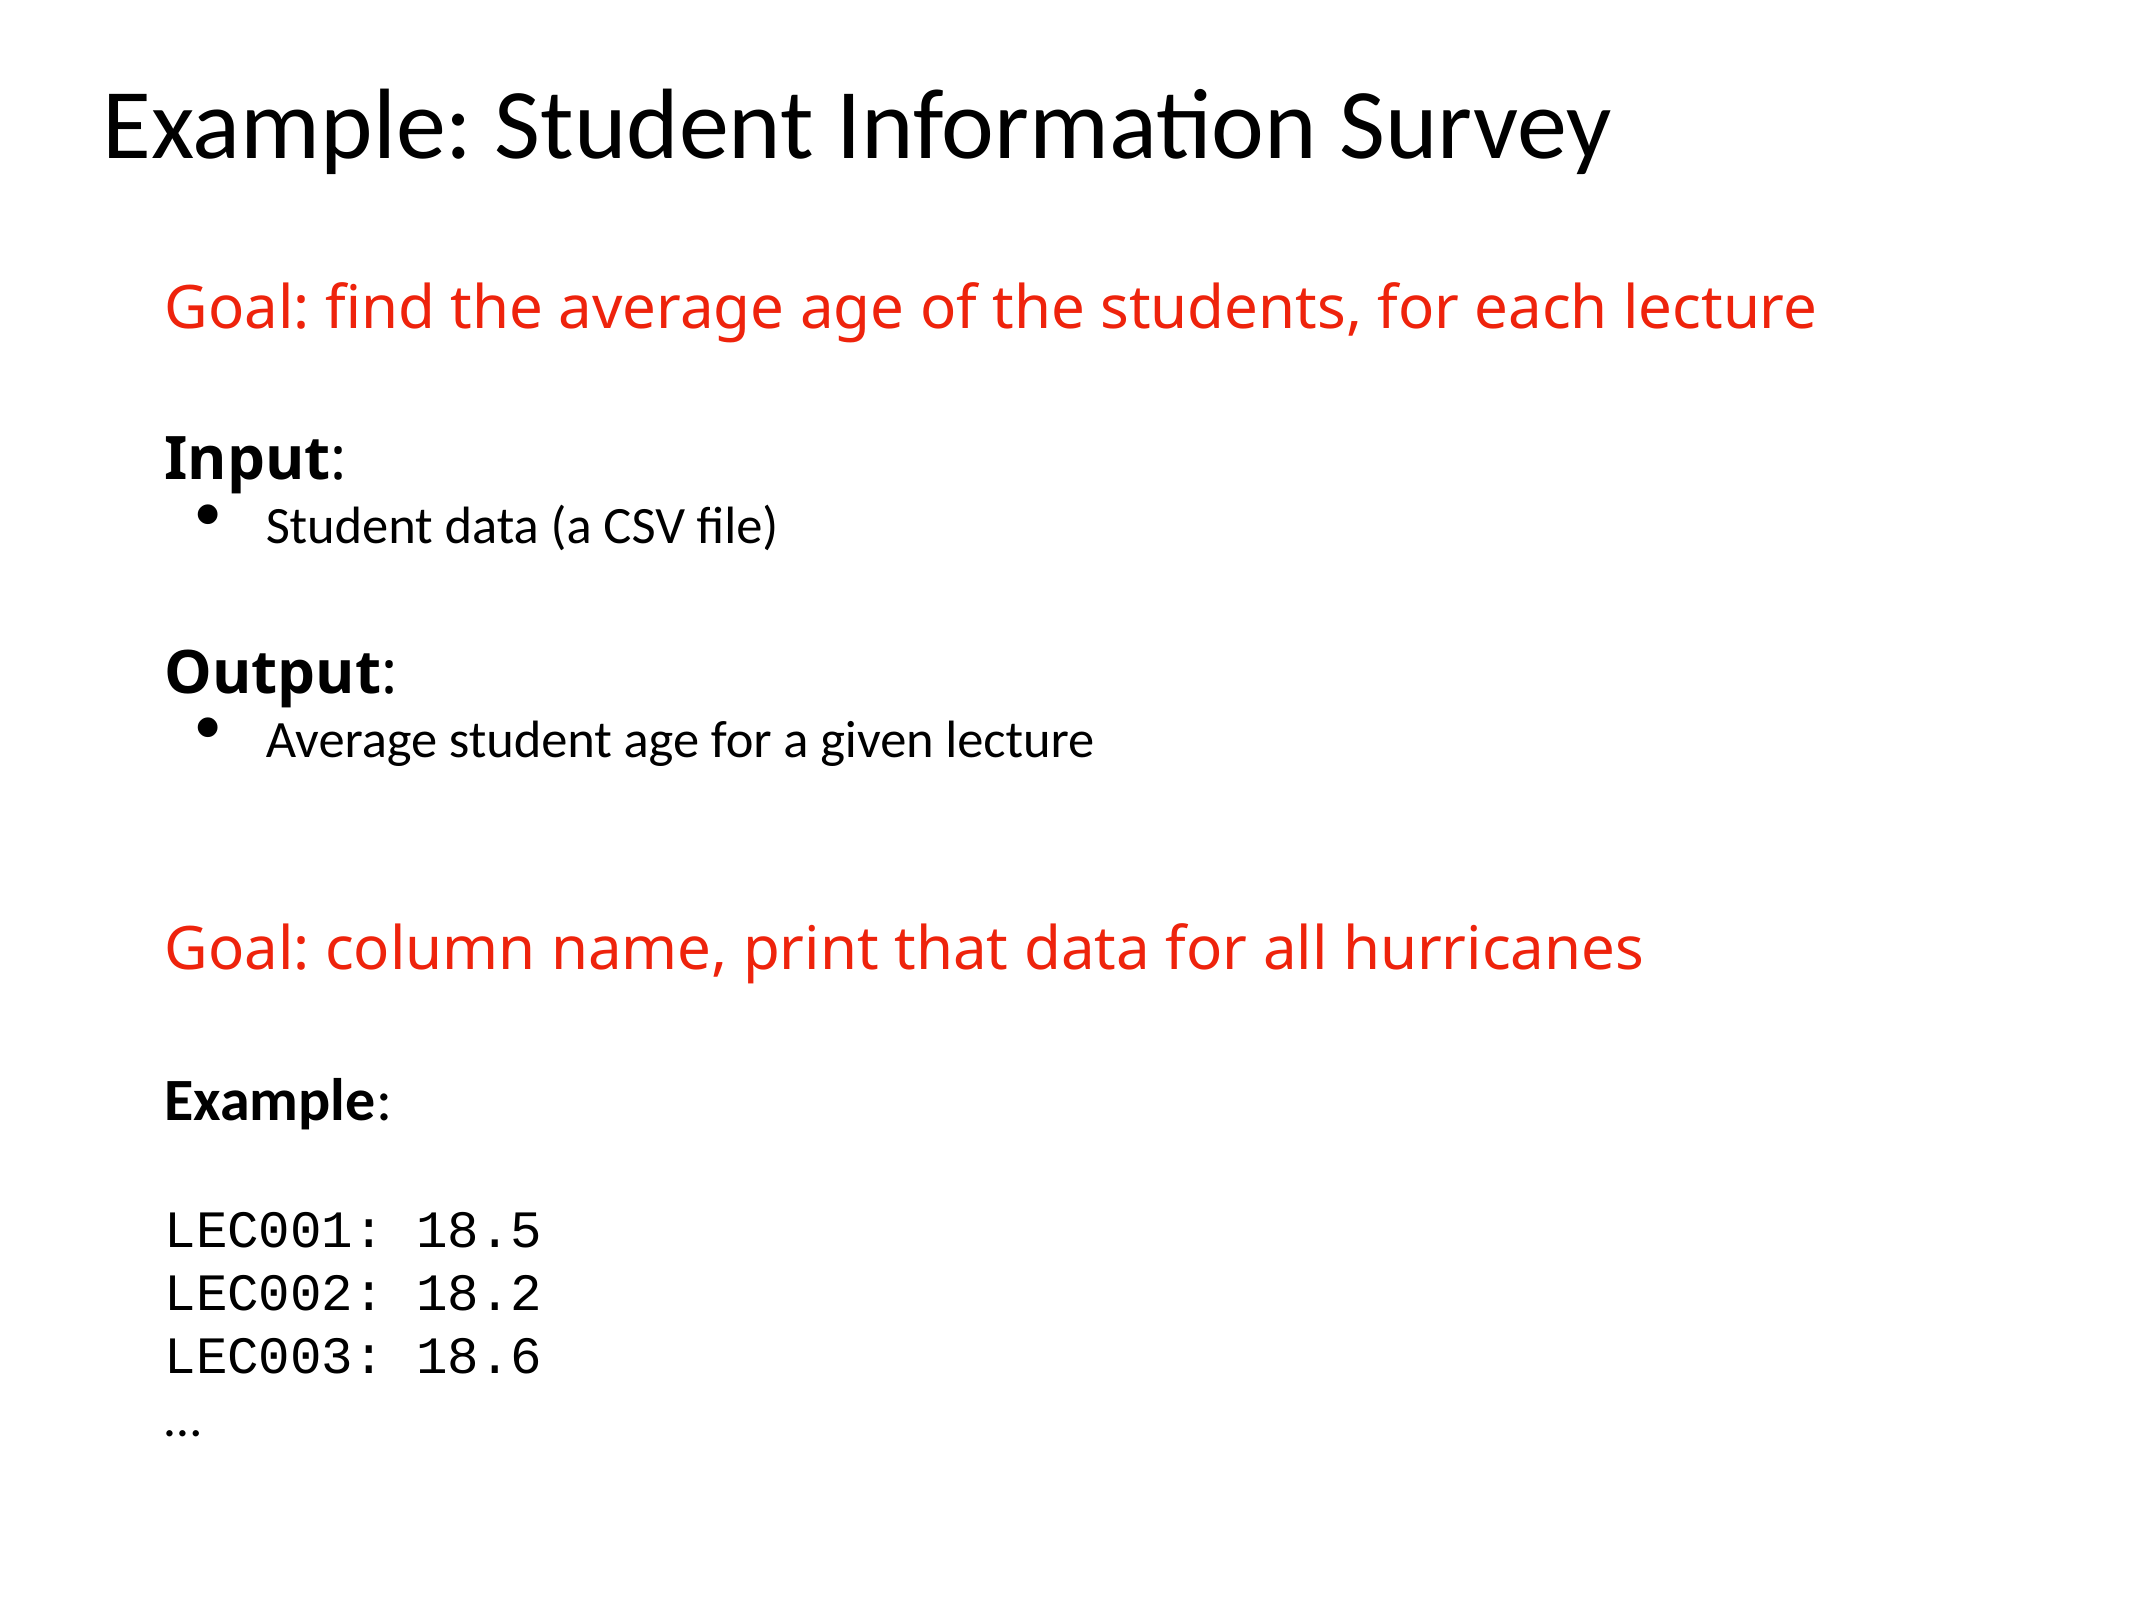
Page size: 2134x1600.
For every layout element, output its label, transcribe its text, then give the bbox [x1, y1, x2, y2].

list Goal: find the average age of the students, for each lecture Input: Student data (a CSV file) Output: Average student age for a given lecture Goal: column name, print that data for all hurricanes Example: LEC001: 18.5 LEC002: 18.2 LEC003: 18.6 … [155, 259, 1978, 1457]
title Example: Student Information Survey [93, 43, 2134, 193]
